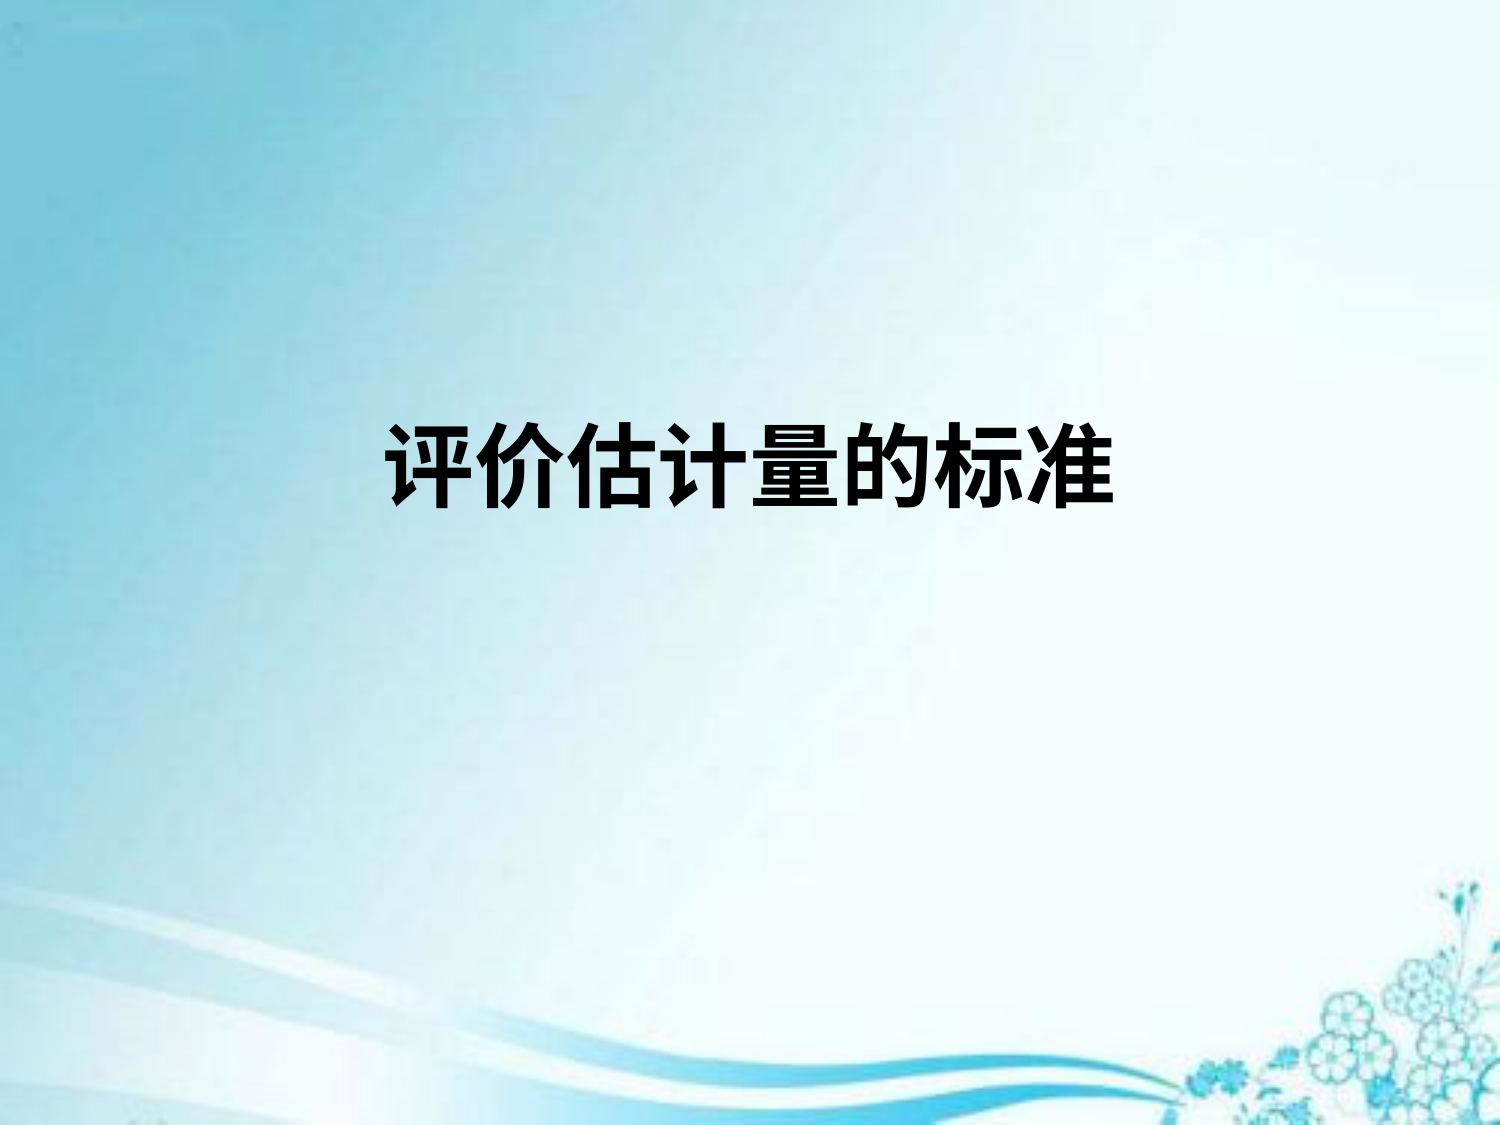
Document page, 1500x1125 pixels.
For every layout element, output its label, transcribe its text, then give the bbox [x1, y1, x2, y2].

title 评价估计量的标准 [112, 375, 1388, 563]
picture [0, 0, 1500, 1125]
